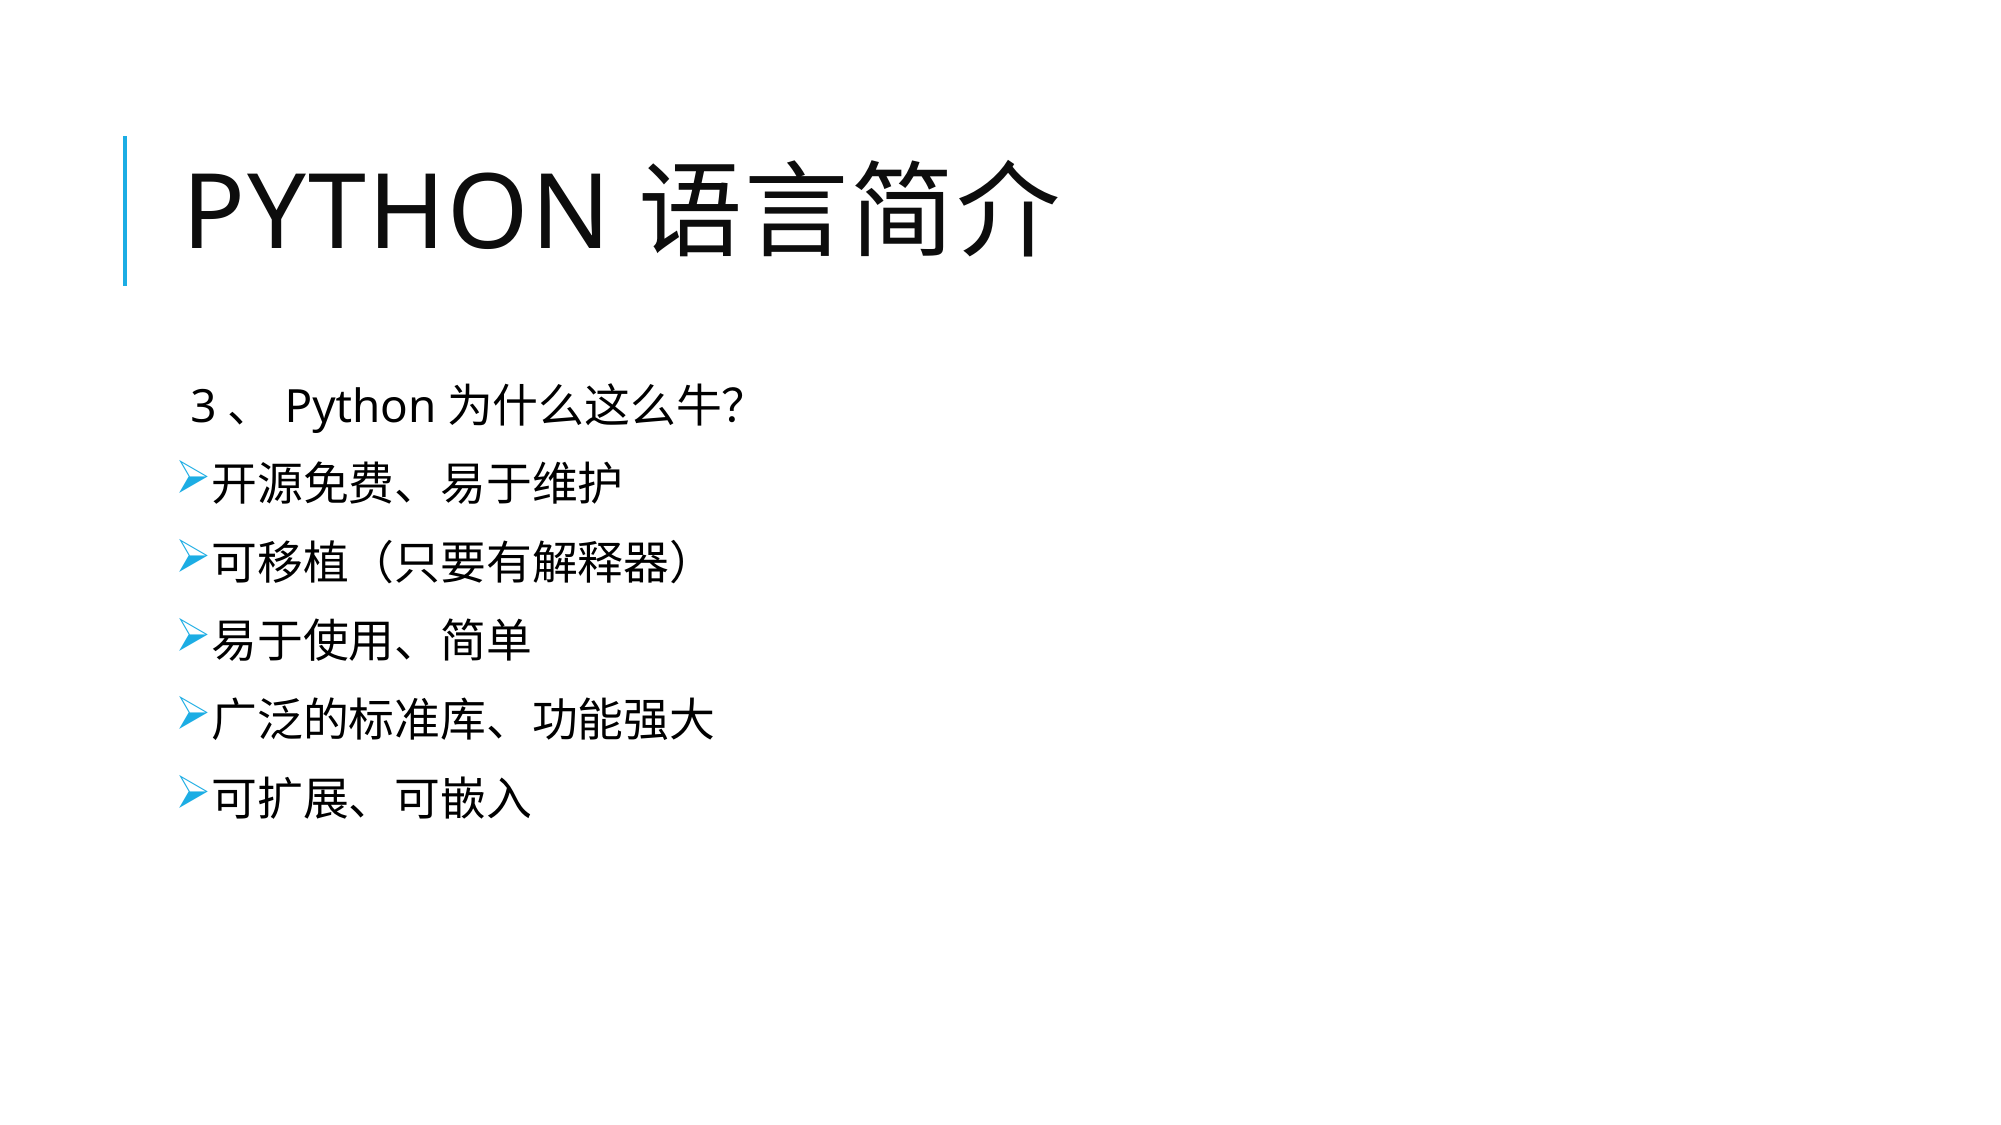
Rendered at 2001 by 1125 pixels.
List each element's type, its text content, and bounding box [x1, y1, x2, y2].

title Python语言简介 [168, 96, 1763, 342]
list 3、Python为什么这么牛？ 开源免费、易于维护 可移植（只要有解释器） 易于使用、简单 广泛的标准库、功能强大 可扩展、可嵌入 [168, 375, 1763, 1035]
